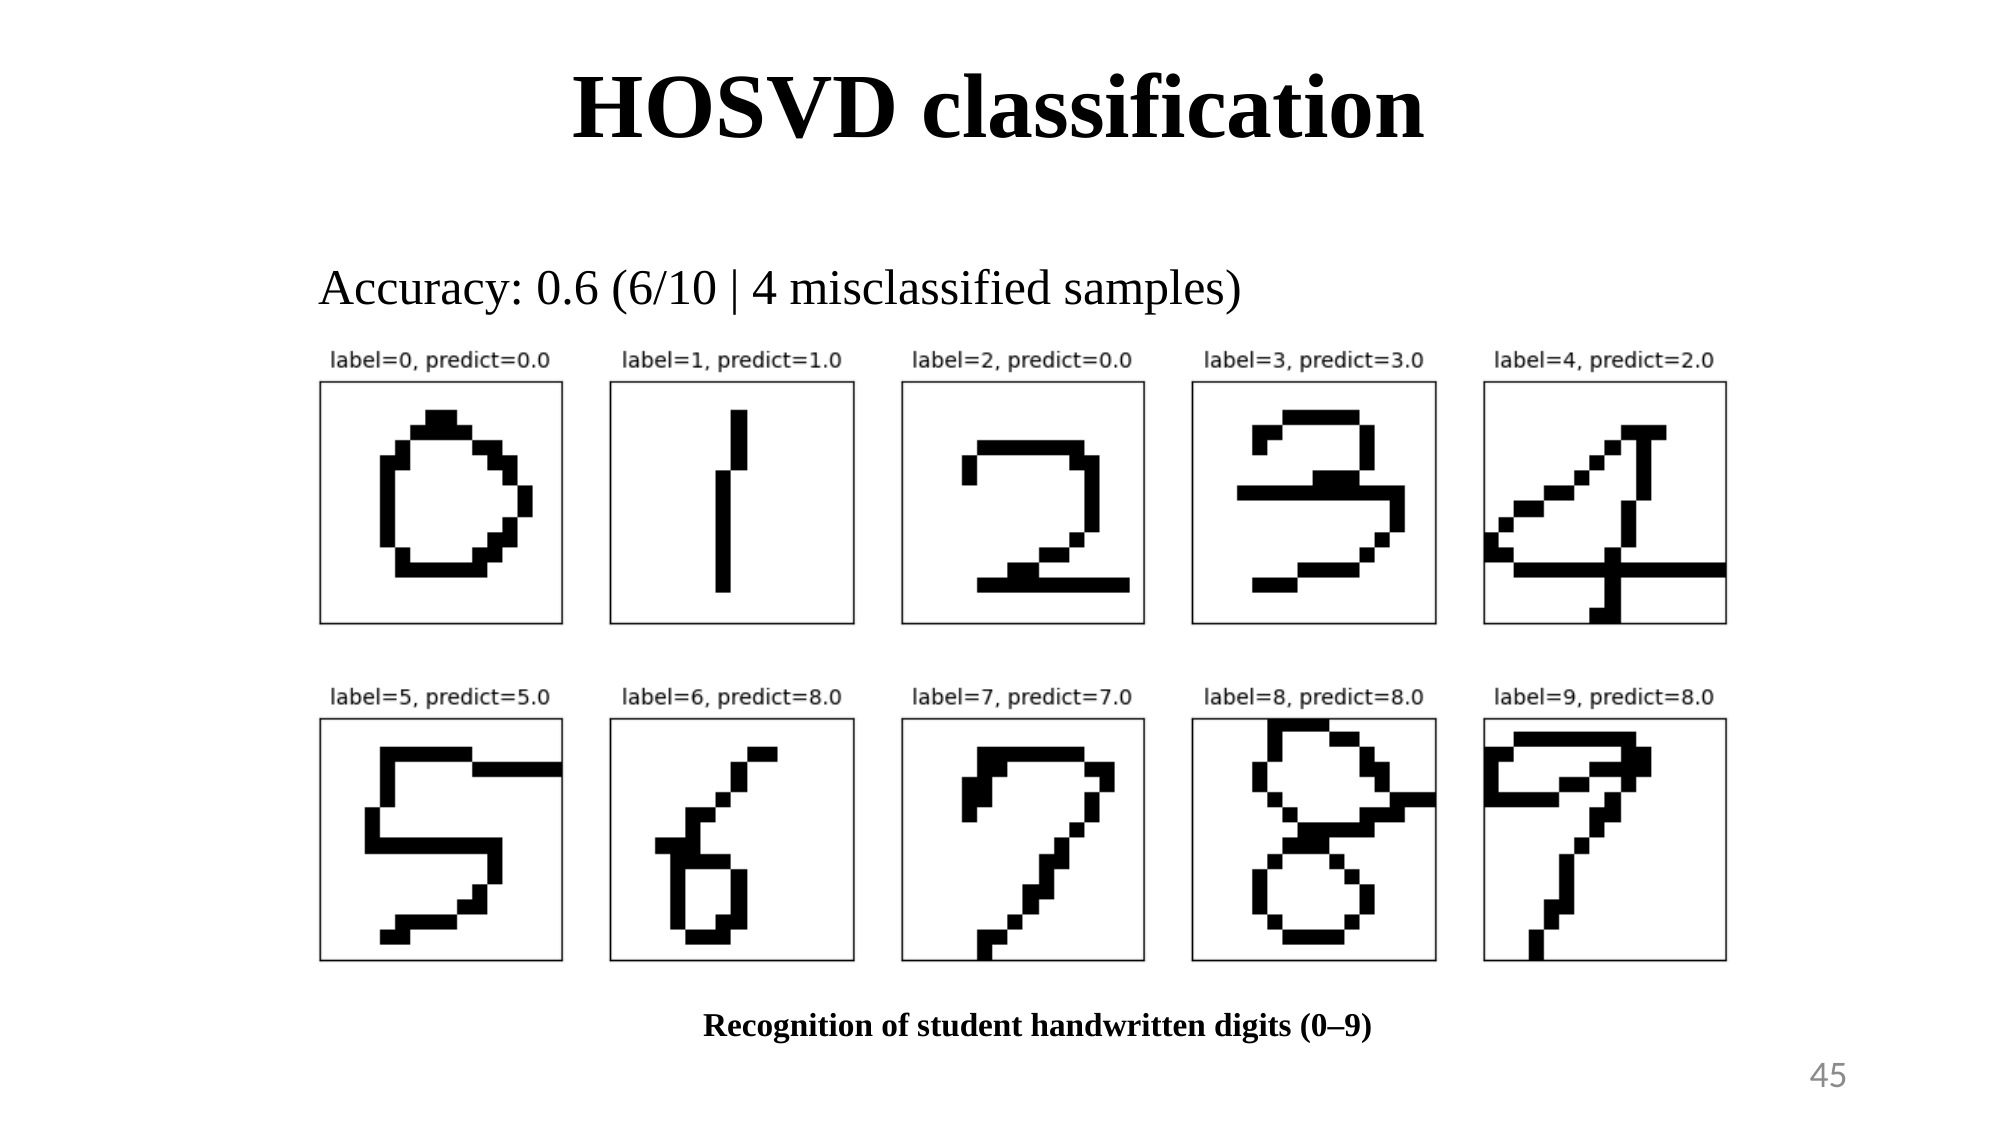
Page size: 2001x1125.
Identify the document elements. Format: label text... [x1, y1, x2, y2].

title HOSVD classification [0, 33, 2000, 183]
picture [93, 247, 1907, 1103]
